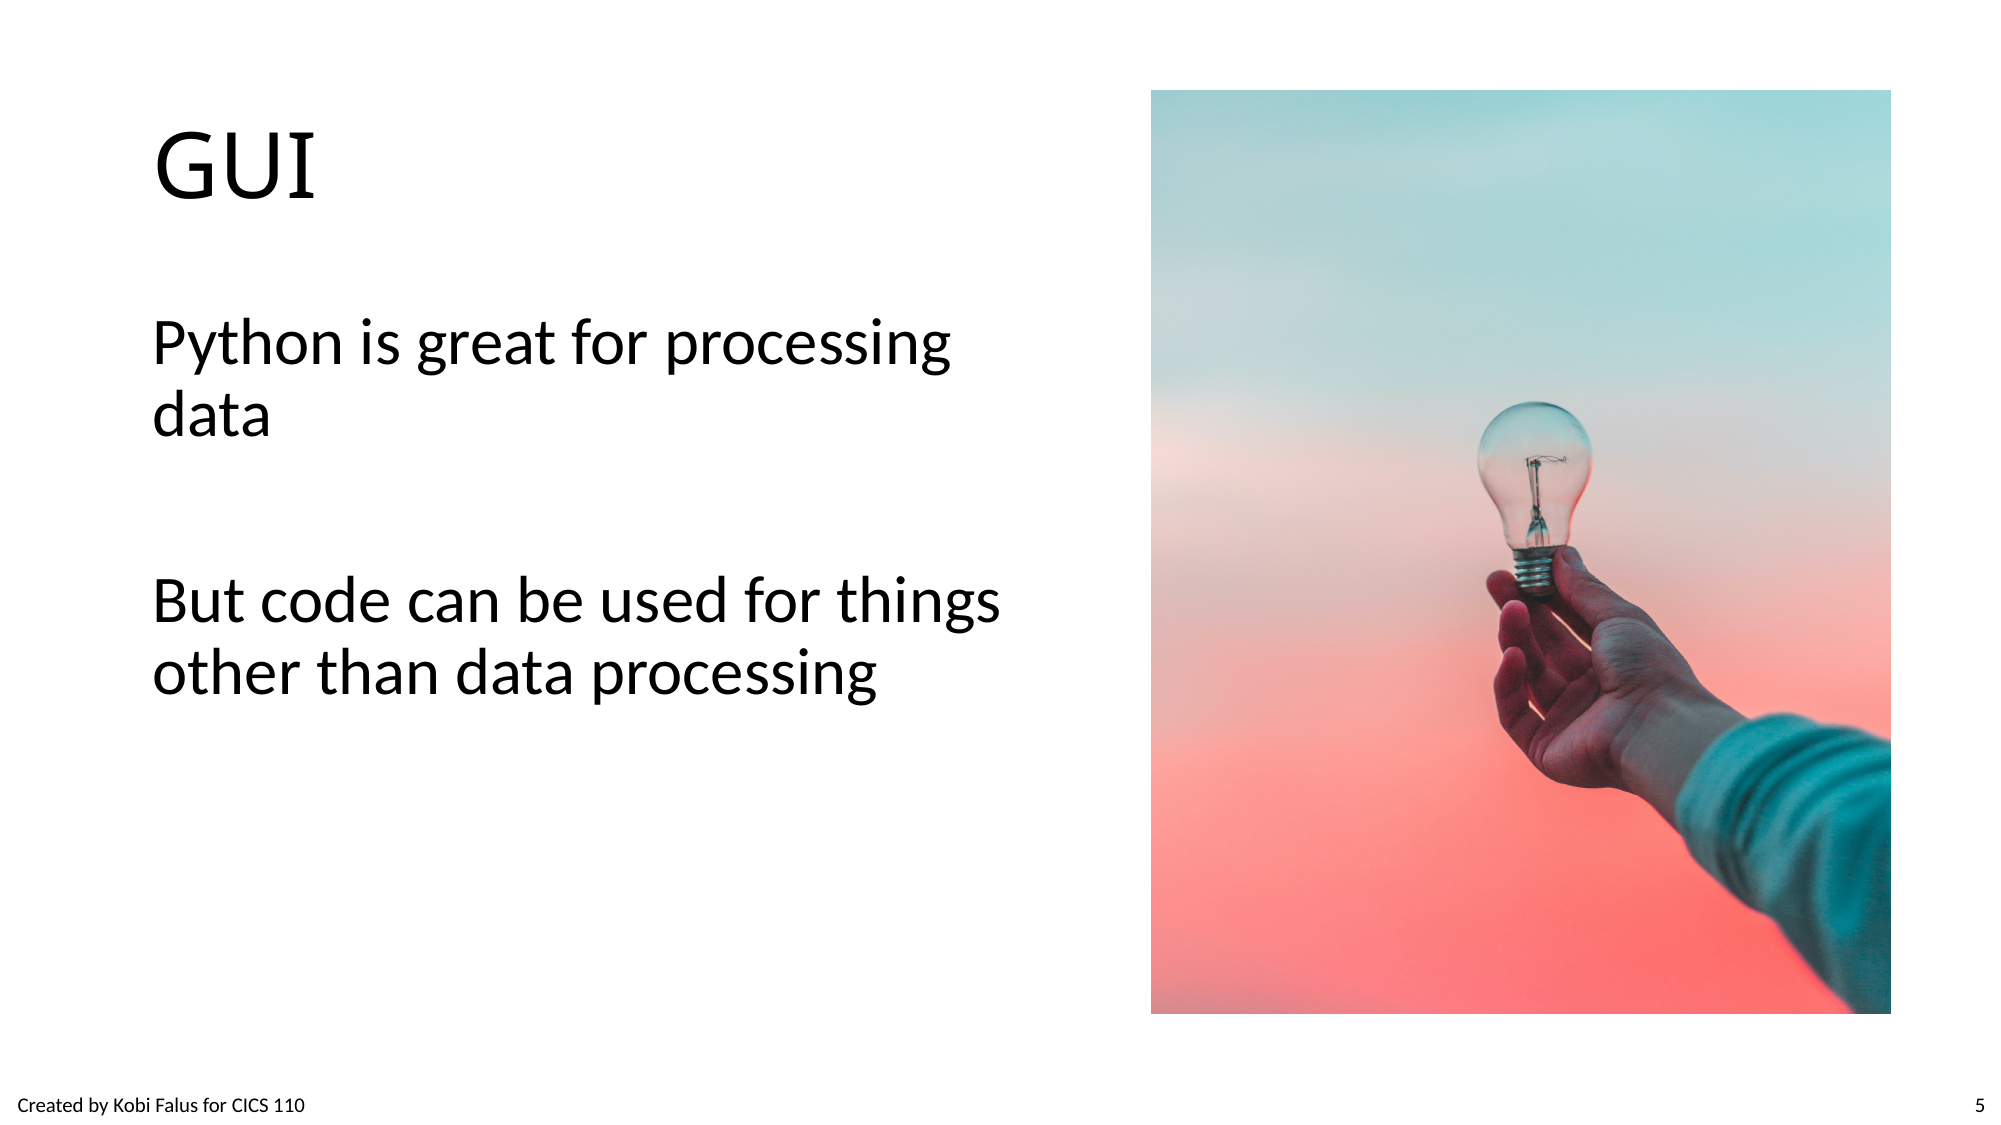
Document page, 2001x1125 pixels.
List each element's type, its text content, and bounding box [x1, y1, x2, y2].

title GUI [137, 59, 1863, 278]
list Python is great for processing data But code can be used for things other than data processing [137, 299, 1044, 1014]
picture [1151, 90, 1891, 1014]
